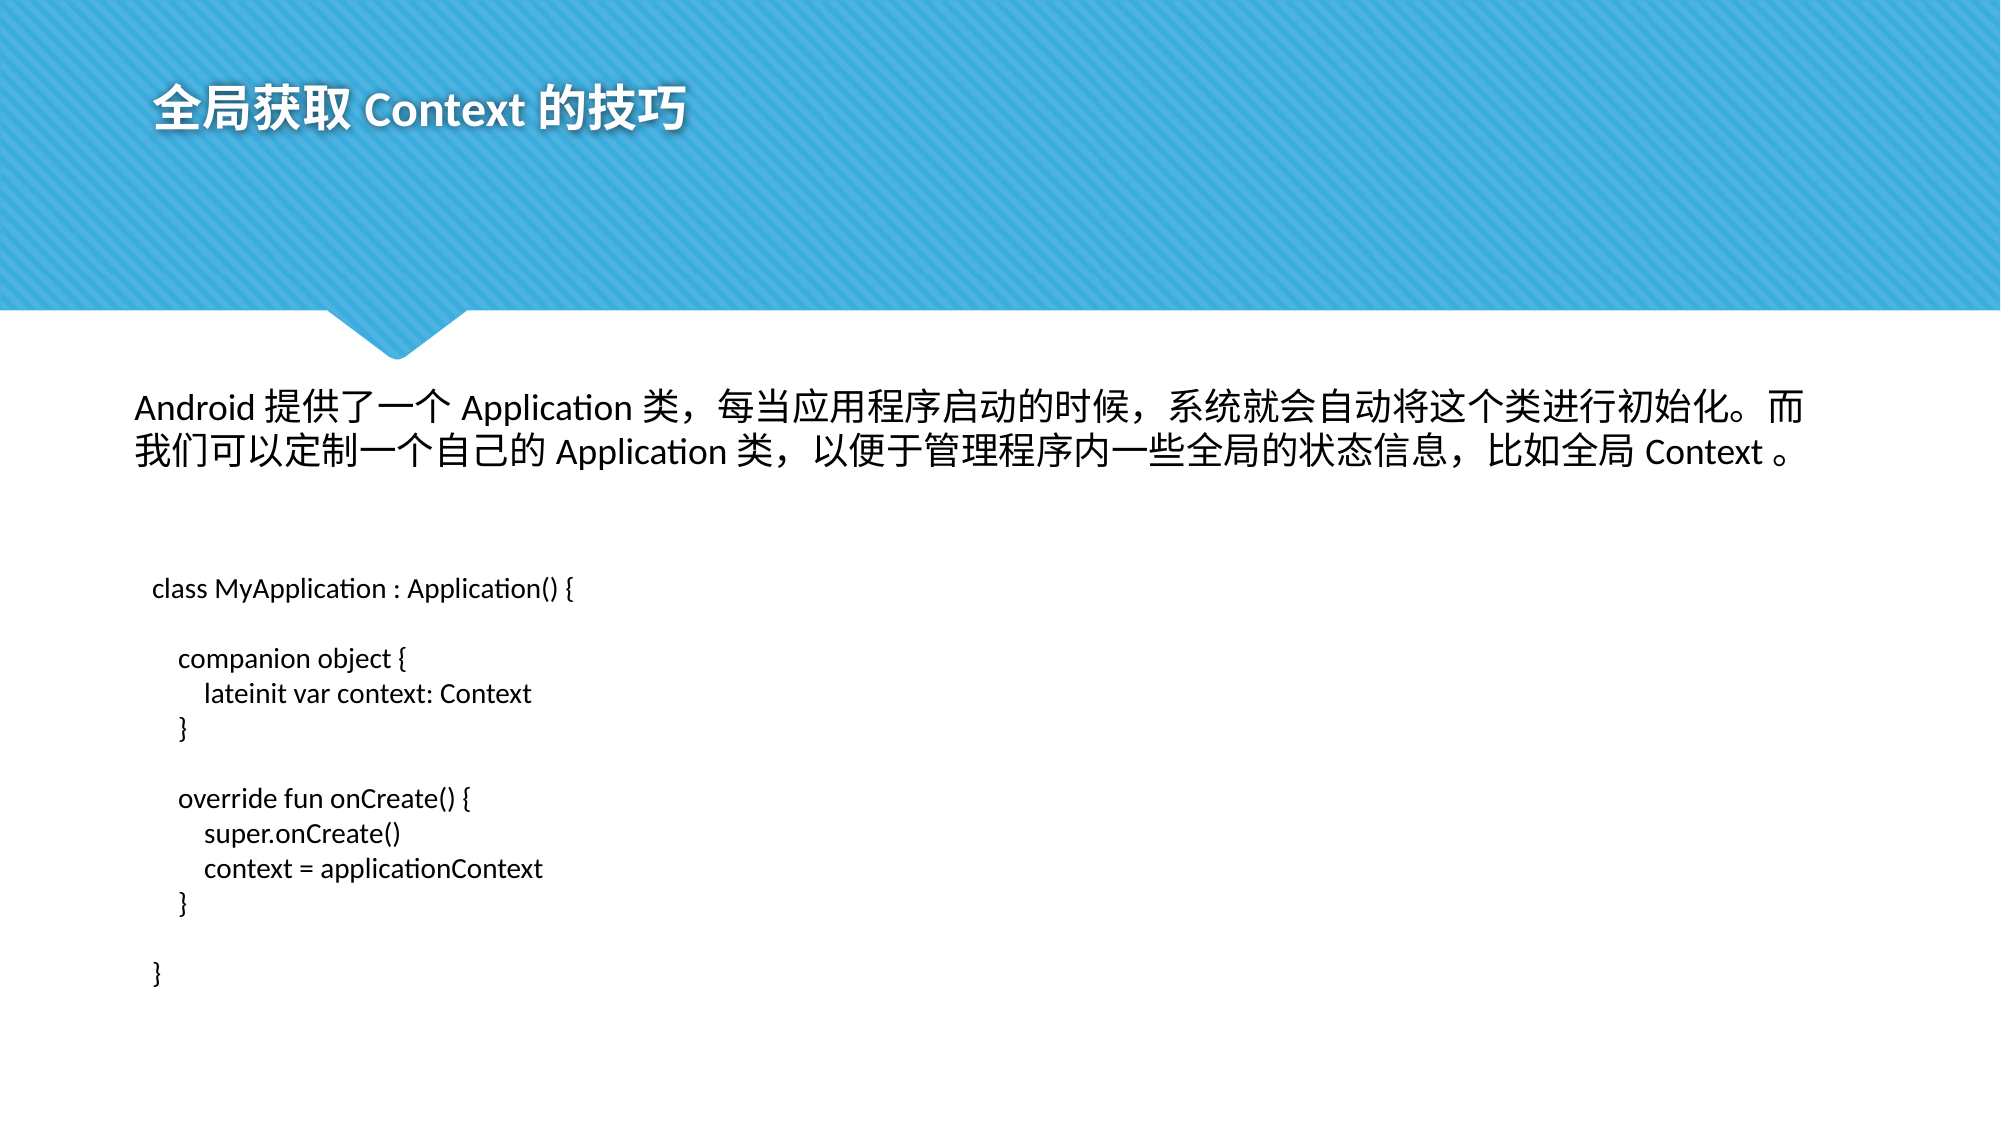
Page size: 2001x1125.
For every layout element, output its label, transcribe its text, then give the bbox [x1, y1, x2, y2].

title 全局获取Context的技巧 [137, 59, 1863, 144]
text_box Android提供了一个Application类，每当应用程序启动的时候，系统就会自动将这个类进行初始化。而我们可以定制一个自己的Application类，以便于管理程序内一些全局的状态信息，比如全局Context。 [119, 375, 1845, 480]
text_box class MyApplication : Application() { companion object { lateinit var context: Context } override fun onCreate() { super.onCreate() context = applicationContext } } [137, 562, 1863, 997]
